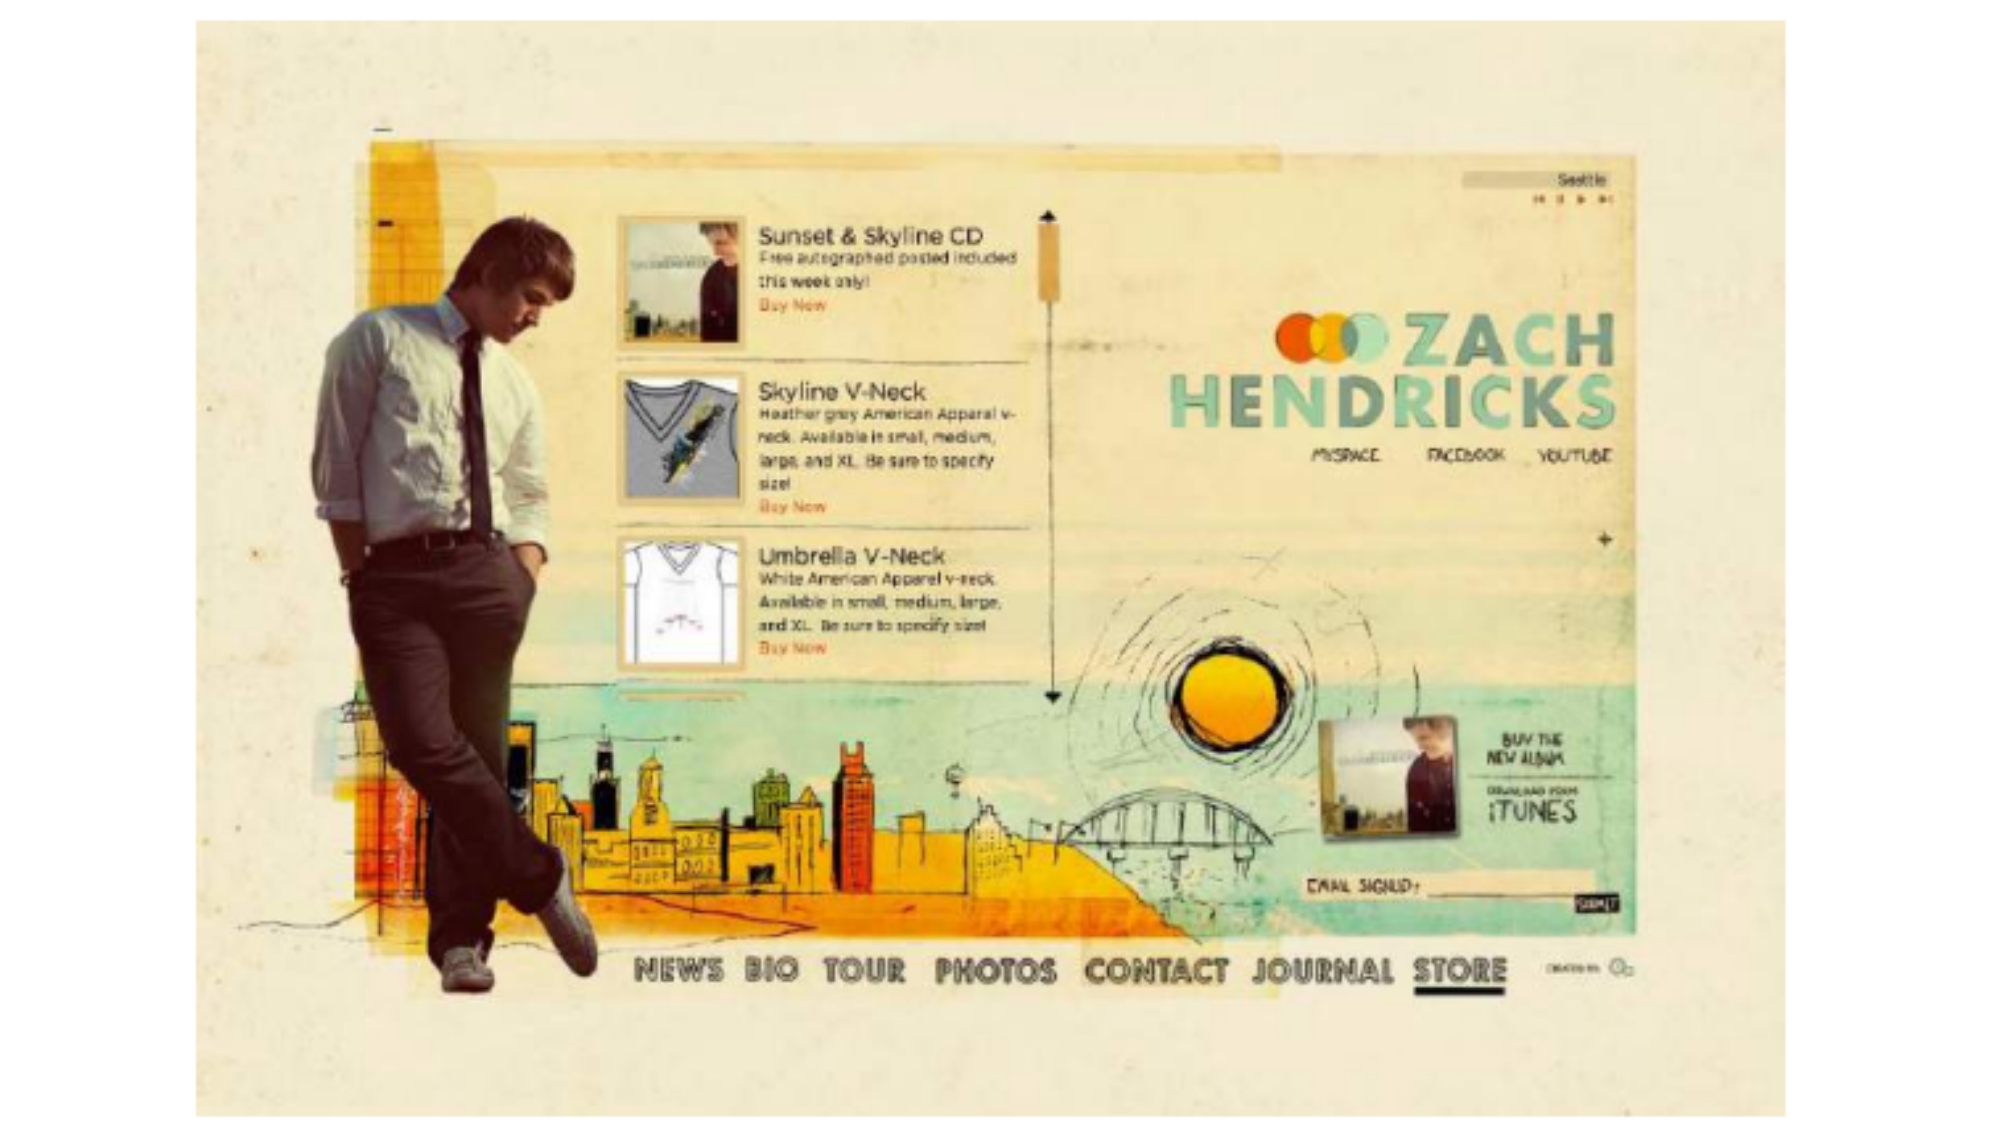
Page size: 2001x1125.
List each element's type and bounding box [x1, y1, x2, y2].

picture [181, 16, 1818, 1125]
